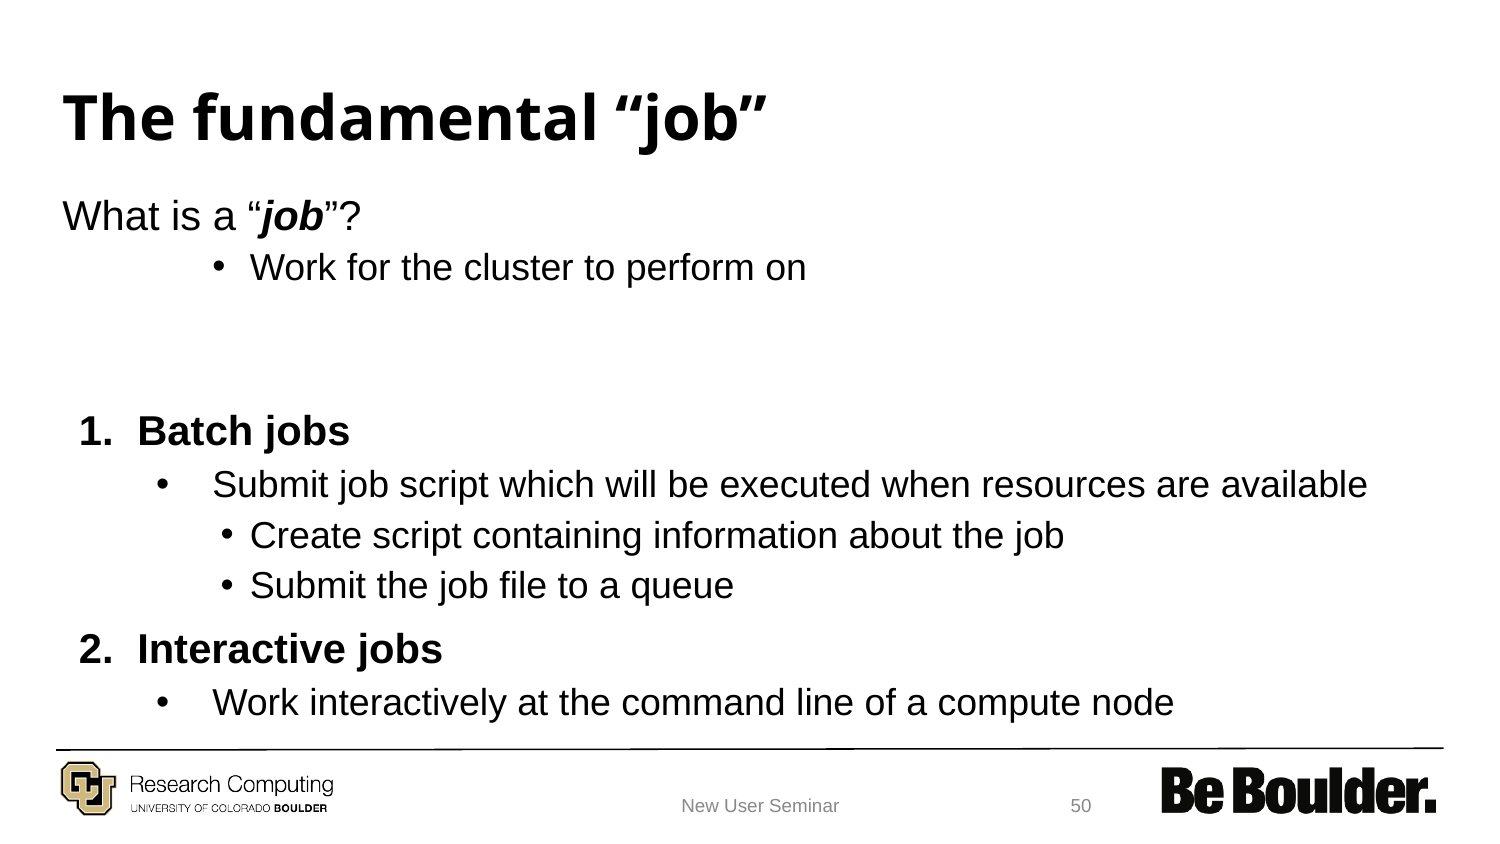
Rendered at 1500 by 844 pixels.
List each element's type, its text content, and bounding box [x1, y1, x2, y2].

slide_number ‹#› [1059, 782, 1144, 827]
footer New User Seminar [507, 782, 1014, 827]
picture [1143, 761, 1454, 816]
title The fundamental “job” [51, 72, 1449, 167]
picture [60, 761, 333, 816]
list What is a “job”? Work for the cluster to perform on Batch jobs Submit job script which will be executed when resources are available Create script containing information about the job Submit the job file to a queue Interactive jobs Work interactively at the command line of a compute node [51, 189, 1449, 750]
